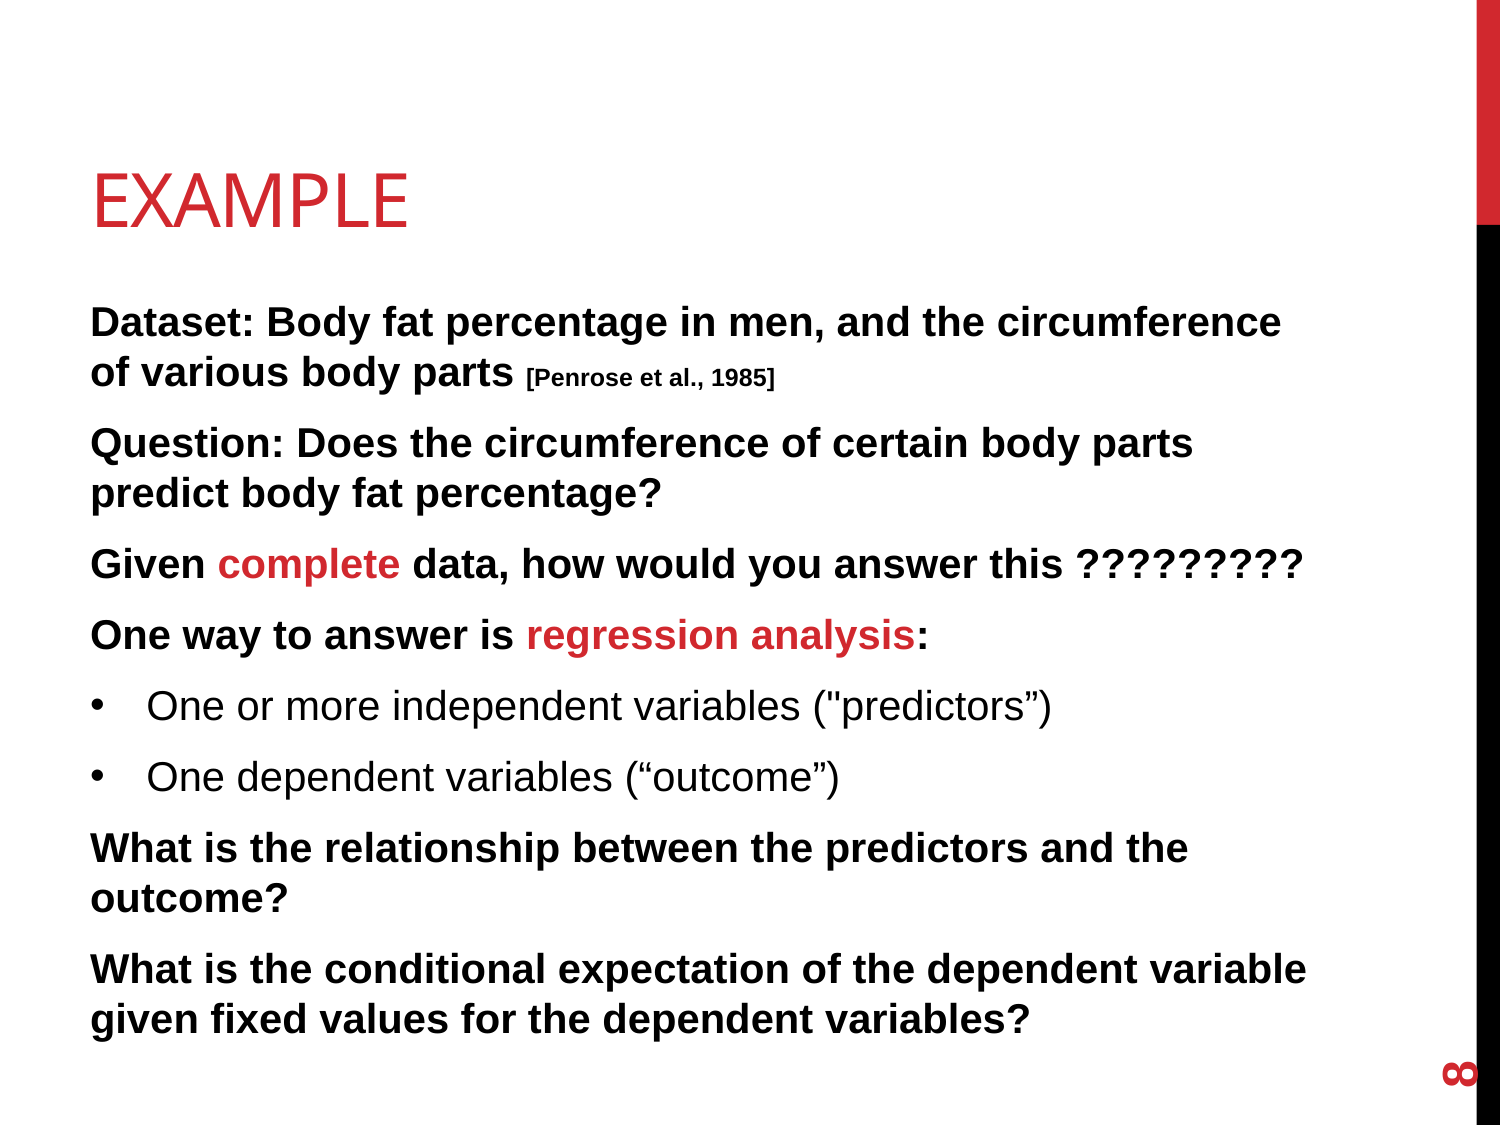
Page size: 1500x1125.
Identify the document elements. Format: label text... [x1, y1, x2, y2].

list Dataset: Body fat percentage in men, and the circumference of various body parts [Penrose et al., 1985] Question: Does the circumference of certain body parts predict body fat percentage? Given complete data, how would you answer this ????????? One way to answer is regression analysis: One or more independent variables ("predictors”) One dependent variables (“outcome”) What is the relationship between the predictors and the outcome? What is the conditional expectation of the dependent variable given fixed values for the dependent variables? [75, 287, 1325, 1070]
title Example [75, 25, 1025, 250]
slide_number 8 [1427, 887, 1488, 1104]
